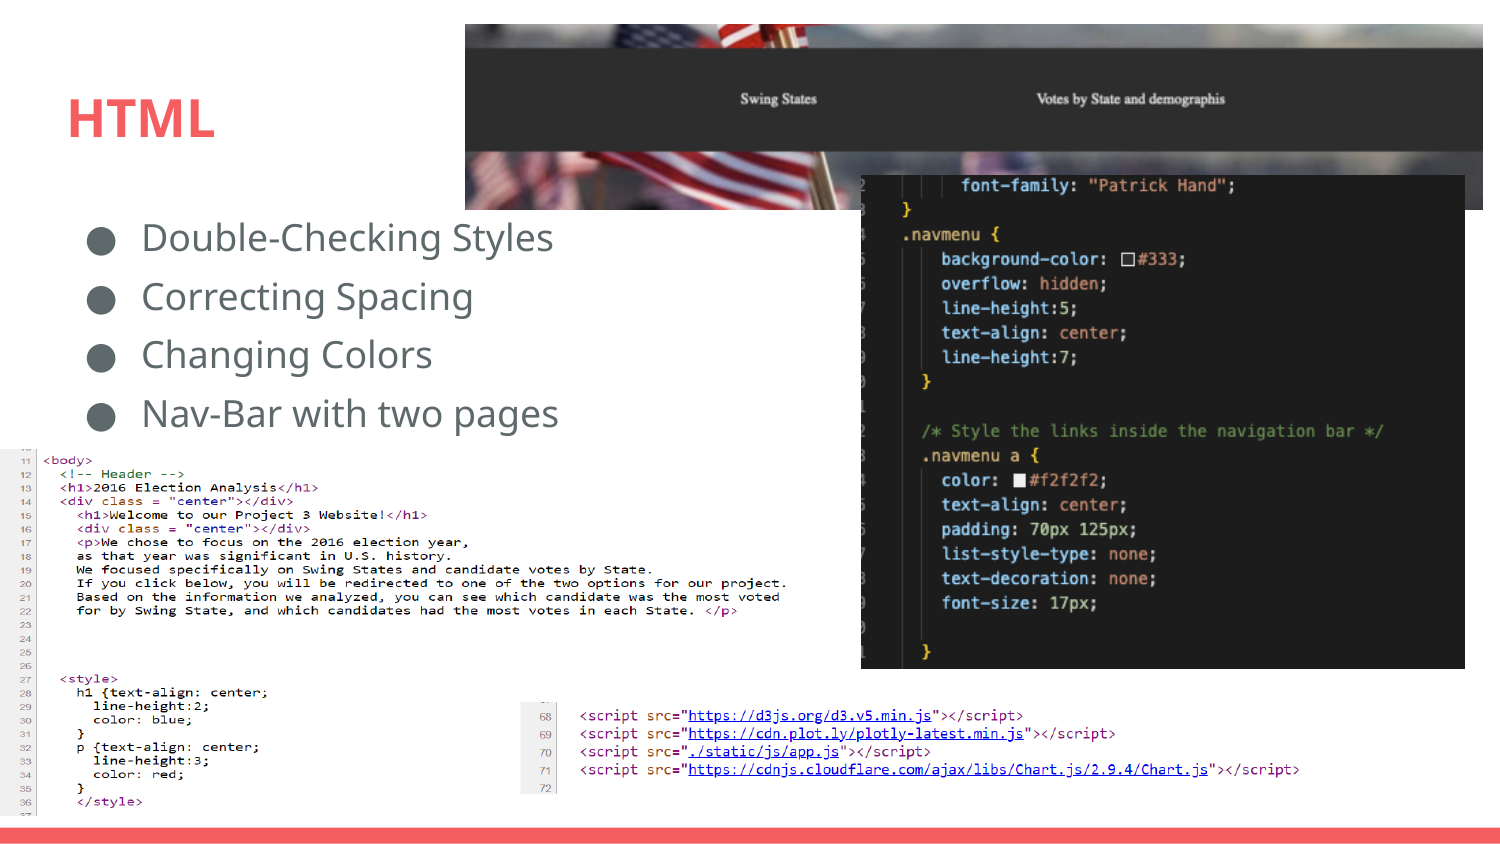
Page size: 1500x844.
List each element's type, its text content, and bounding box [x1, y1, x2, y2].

list Double-Checking Styles Correcting Spacing Changing Colors Nav-Bar with two pages Chart JS [51, 189, 1449, 750]
picture [0, 449, 1311, 816]
picture [465, 24, 1483, 669]
title HTML [51, 65, 460, 169]
